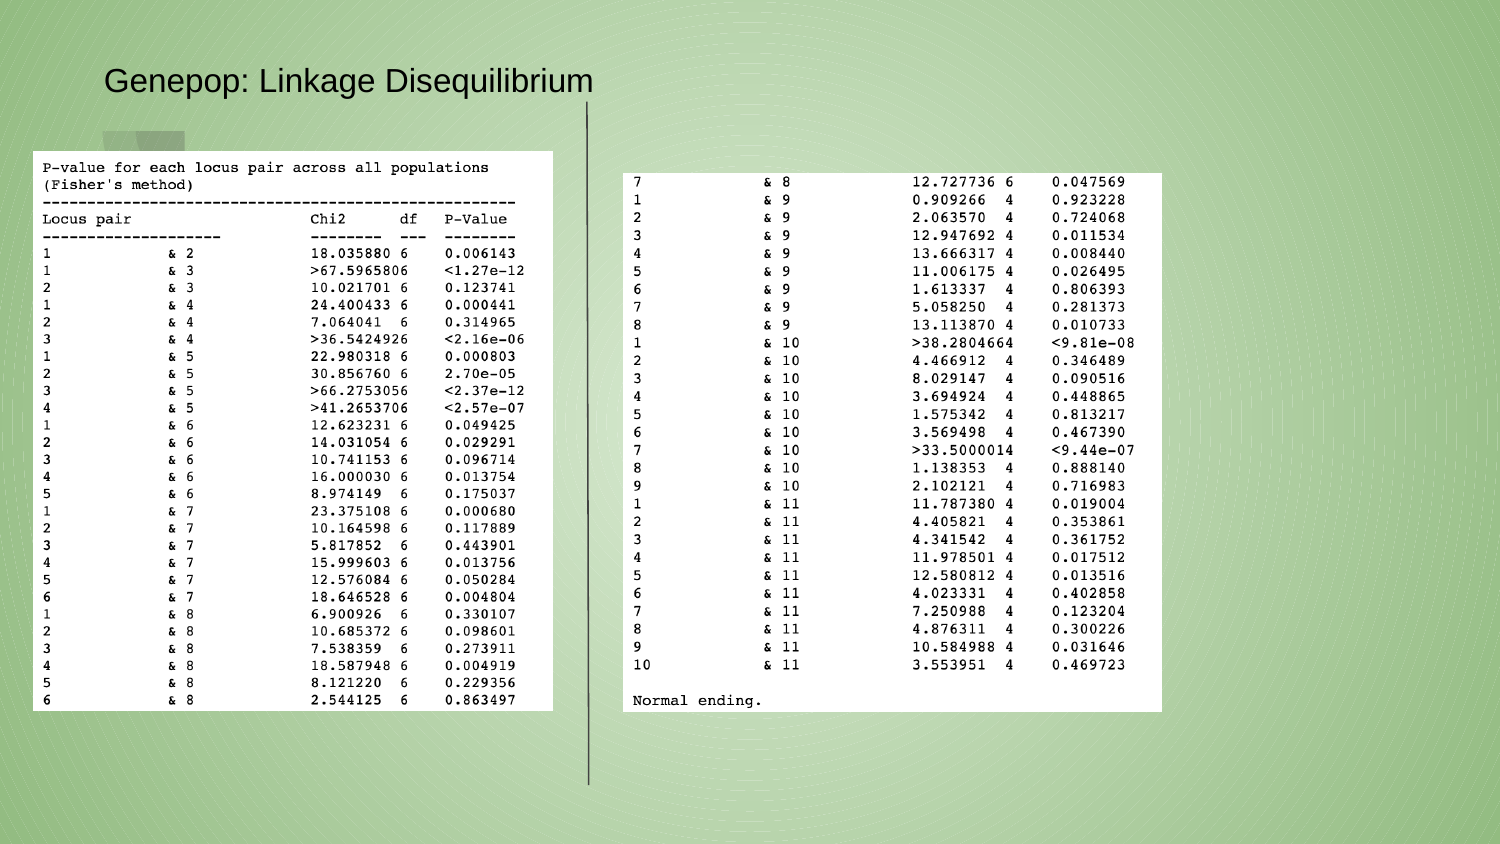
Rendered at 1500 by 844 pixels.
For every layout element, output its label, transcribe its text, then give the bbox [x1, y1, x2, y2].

text_box Genepop: Linkage Disequilibrium [88, 44, 929, 122]
picture [622, 172, 1162, 712]
picture [33, 151, 553, 711]
